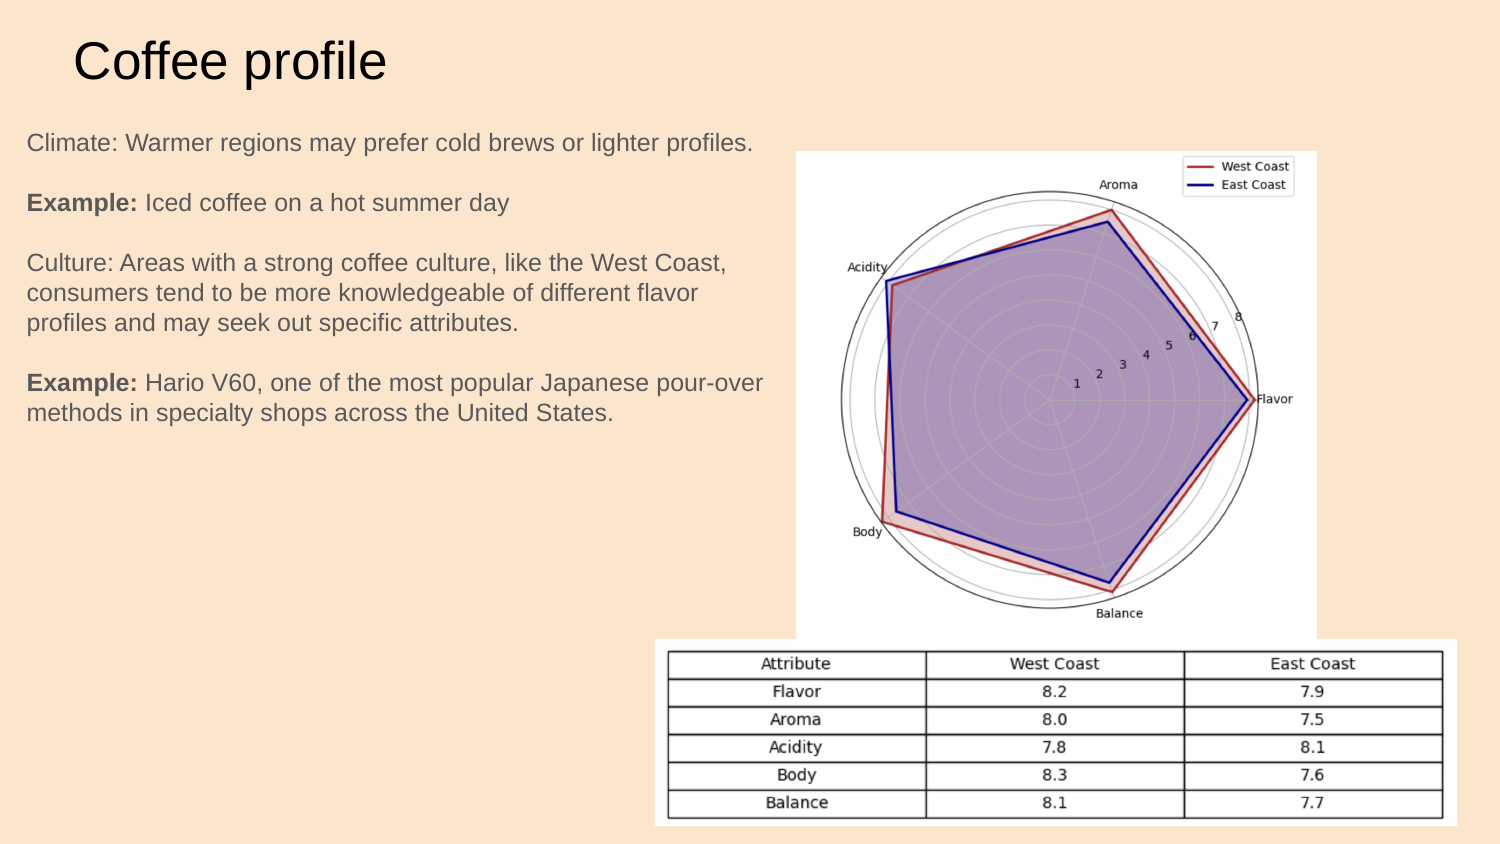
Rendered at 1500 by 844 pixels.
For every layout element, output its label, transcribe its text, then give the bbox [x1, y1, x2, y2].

text_box Climate: Warmer regions may prefer cold brews or lighter profiles. Example: Iced coffee on a hot summer day Culture: Areas with a strong coffee culture, like the West Coast, consumers tend to be more knowledgeable of different flavor profiles and may seek out specific attributes. Example: Hario V60, one of the most popular Japanese pour-over methods in specialty shops across the United States. [11, 111, 797, 640]
picture [655, 151, 1457, 826]
title Coffee profile [59, 11, 1457, 106]
